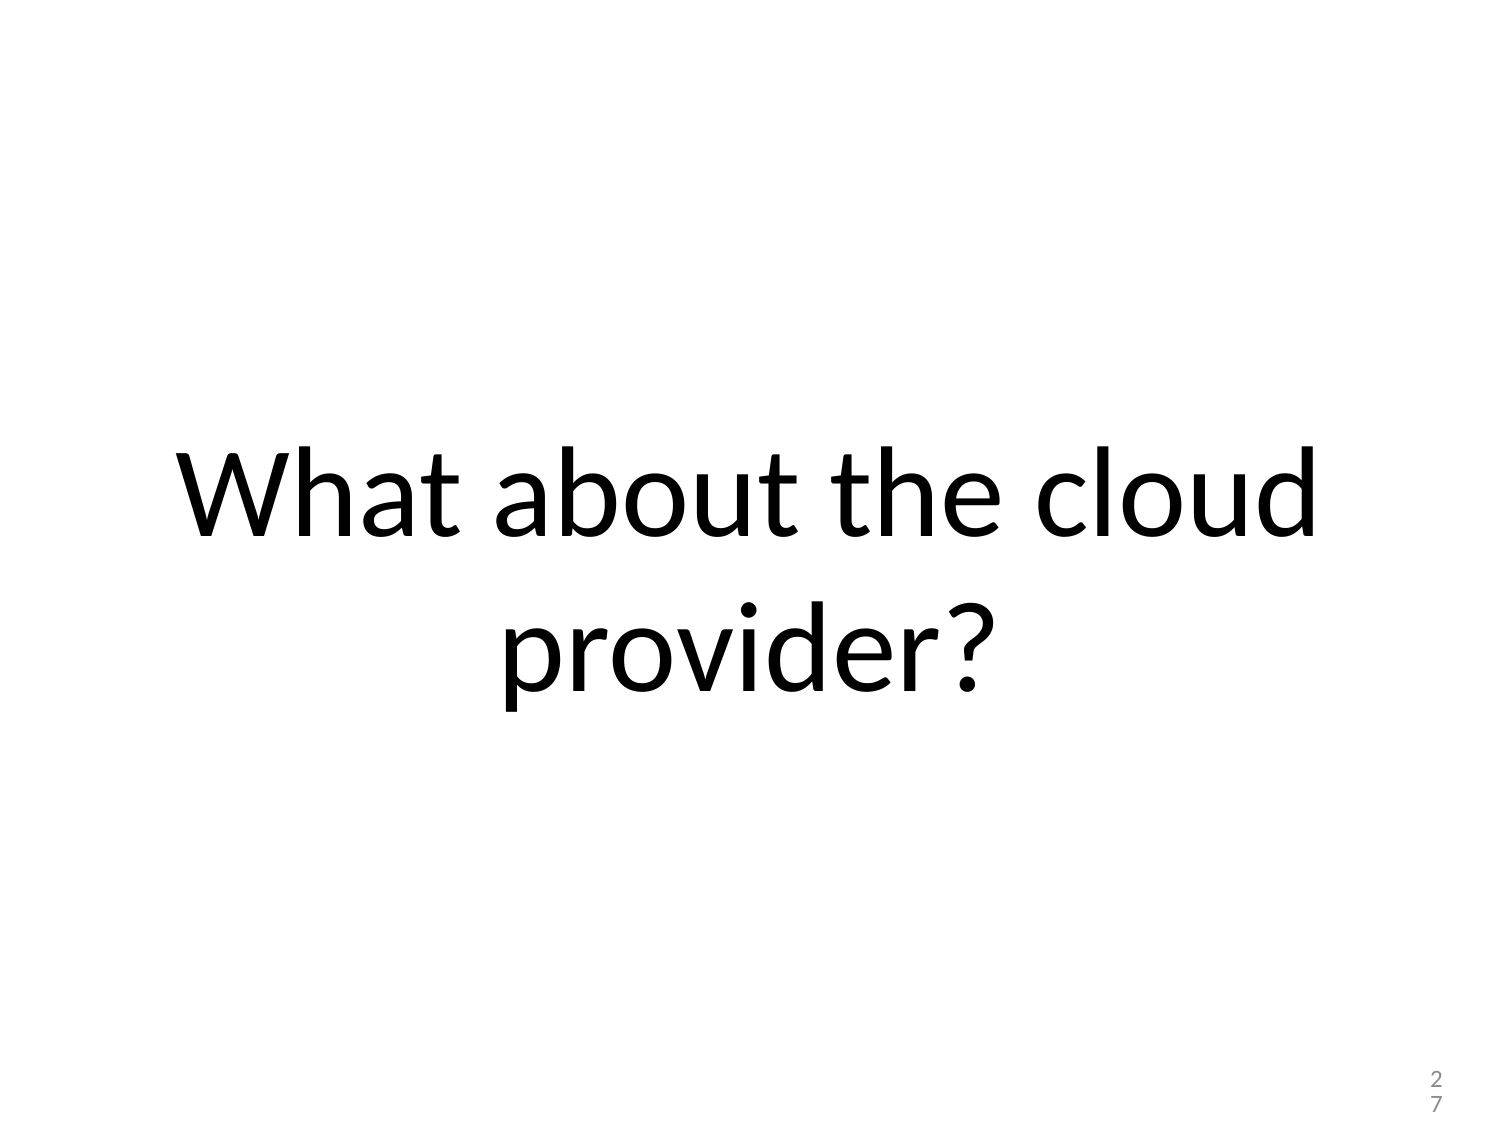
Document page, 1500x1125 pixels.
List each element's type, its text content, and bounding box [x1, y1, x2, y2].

title What about the cloud provider? [65, 357, 1435, 767]
slide_number 27 [1415, 1060, 1451, 1096]
